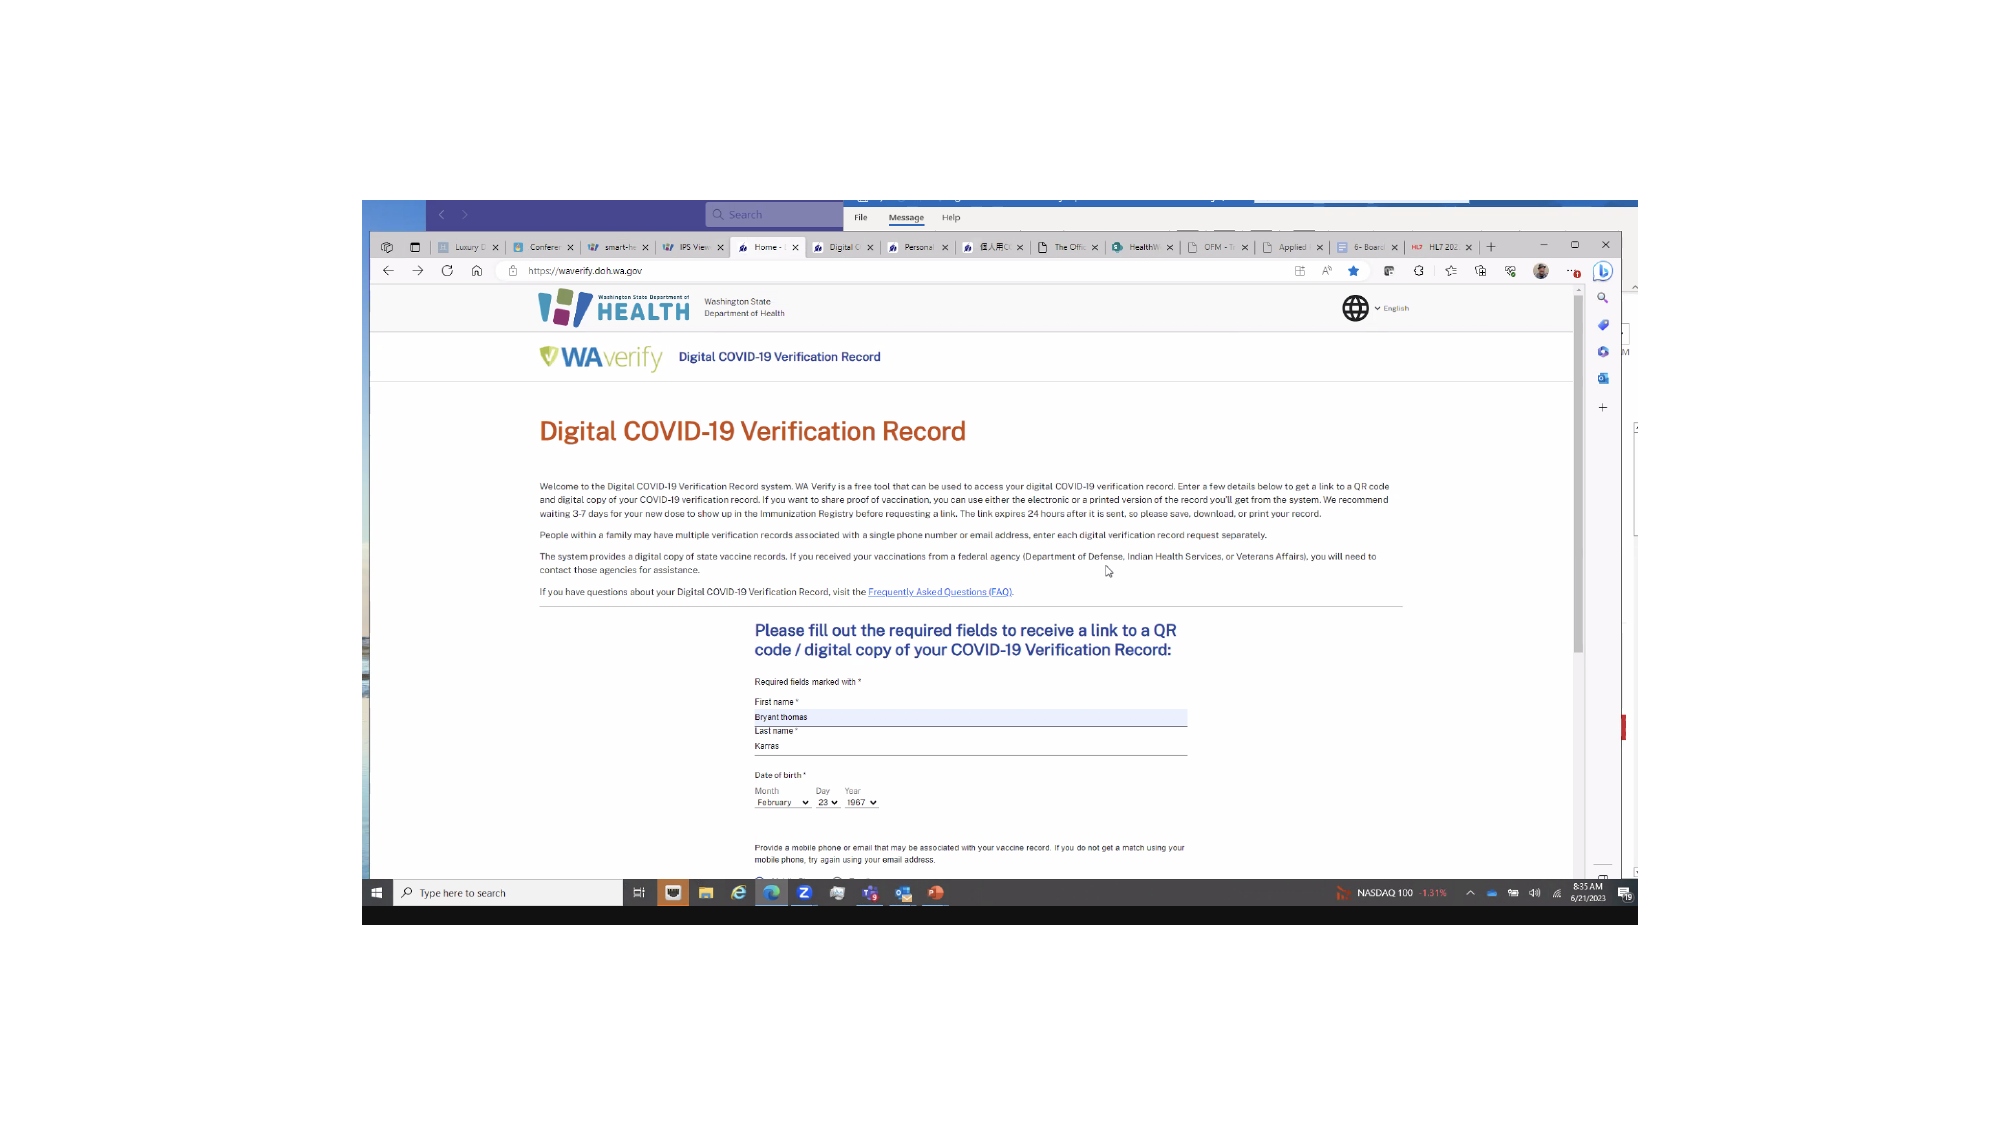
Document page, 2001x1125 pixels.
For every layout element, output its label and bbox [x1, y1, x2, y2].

picture [361, 200, 1638, 925]
